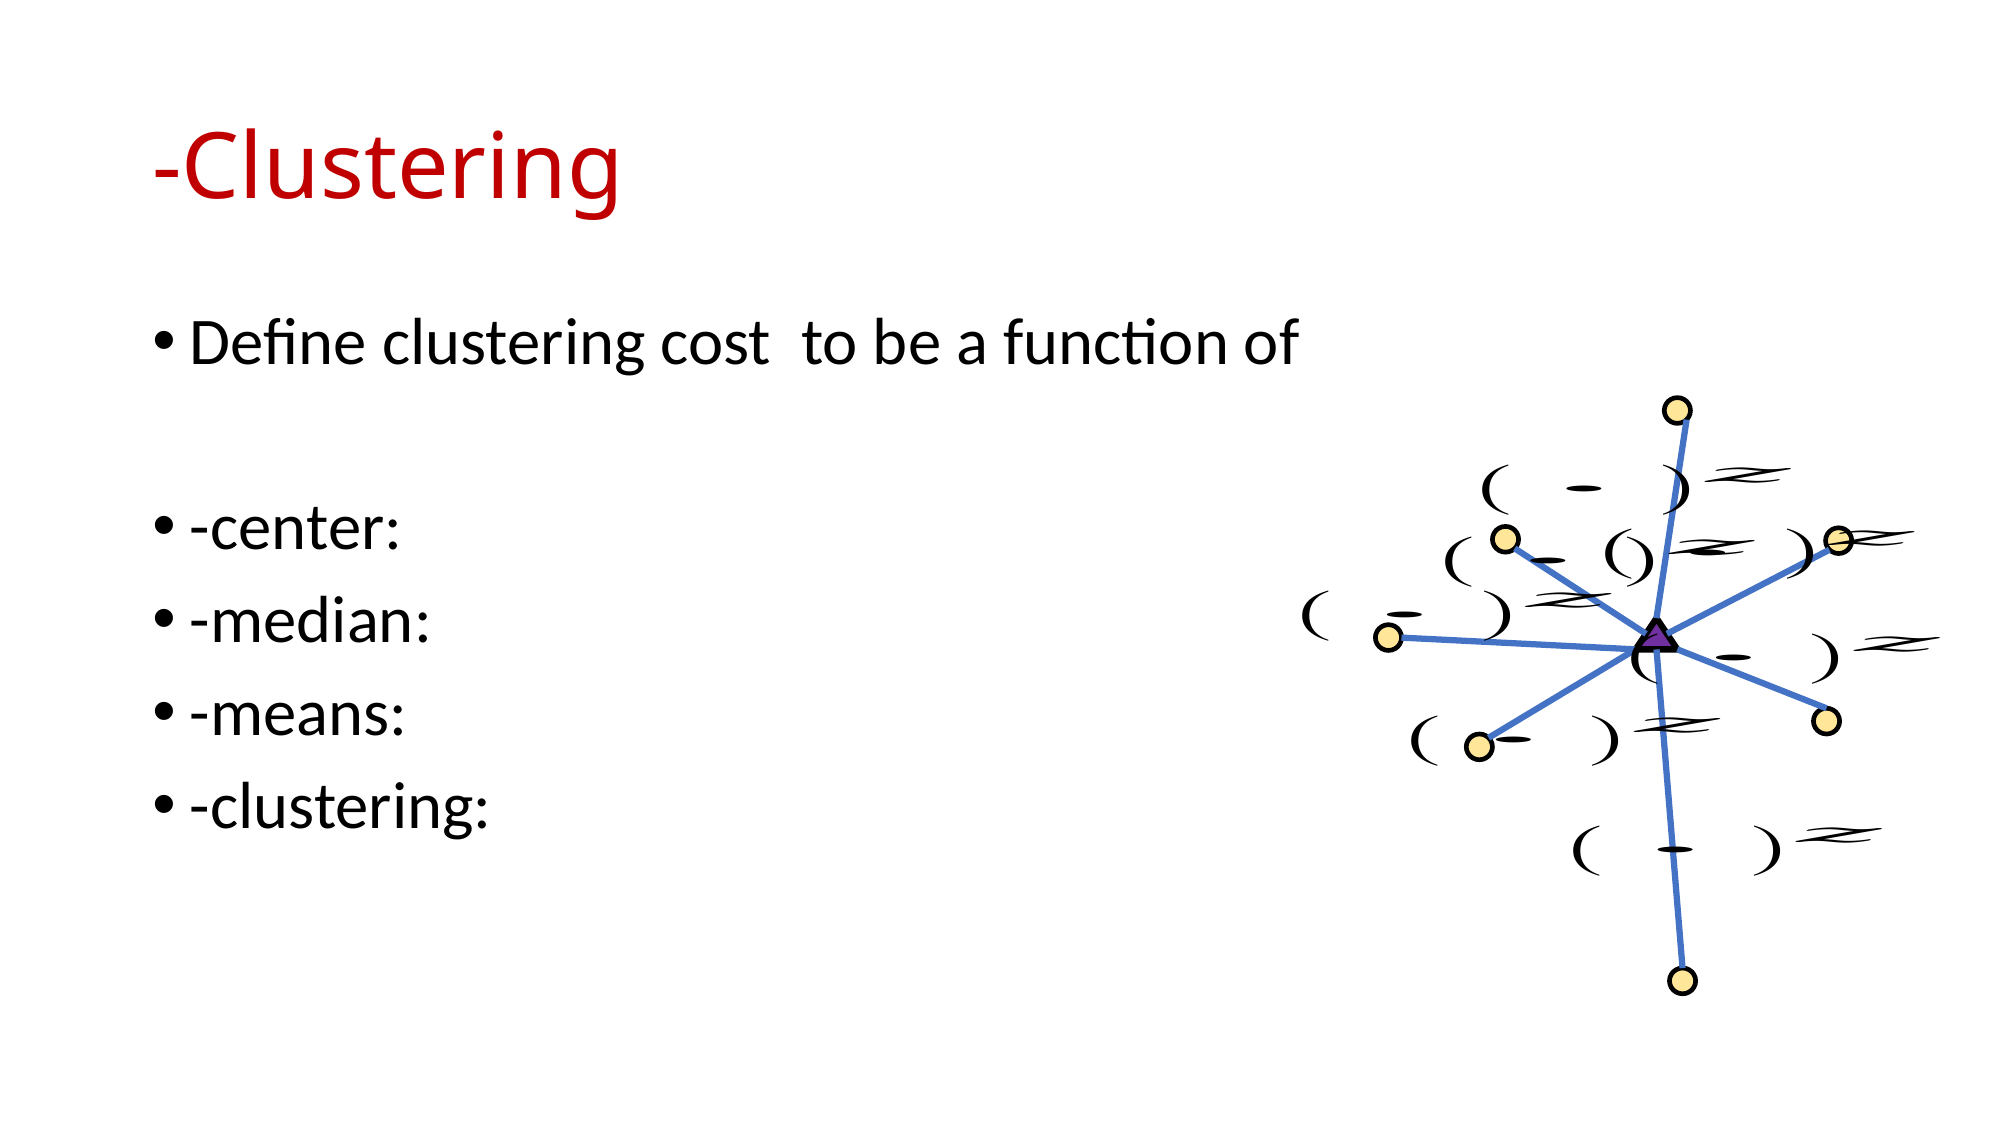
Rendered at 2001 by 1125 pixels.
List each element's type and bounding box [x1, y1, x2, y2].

text_box [1824, 526, 1853, 555]
text_box [1668, 967, 1697, 995]
text_box [1812, 707, 1841, 736]
text_box [1401, 637, 1636, 650]
text_box [1514, 548, 1647, 634]
text_box [1491, 525, 1520, 554]
text_box [1663, 396, 1692, 419]
text_box [1677, 649, 1827, 709]
text_box [1666, 549, 1830, 634]
text_box [1374, 623, 1403, 652]
text_box [1637, 618, 1678, 651]
text_box [1465, 732, 1494, 761]
text_box [1656, 649, 1683, 969]
text_box [1656, 419, 1687, 619]
text_box [1488, 650, 1636, 738]
